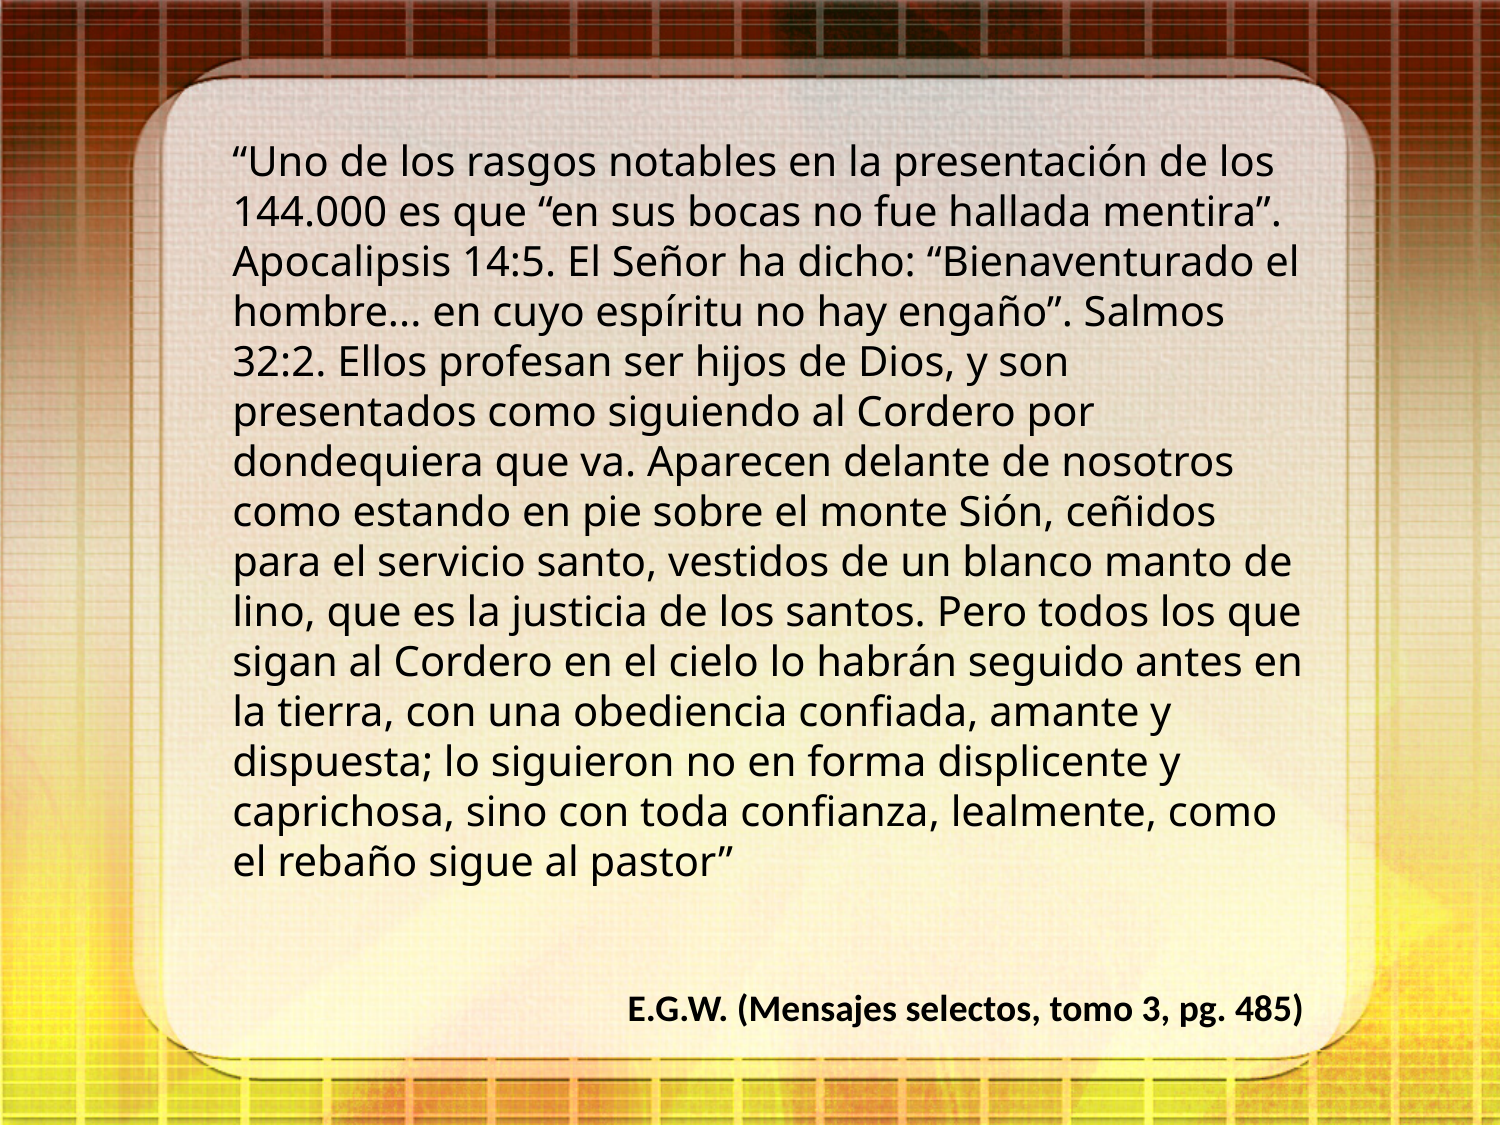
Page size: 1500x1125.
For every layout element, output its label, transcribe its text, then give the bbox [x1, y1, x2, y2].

text_box “Uno de los rasgos notables en la presentación de los 144.000 es que “en sus bocas no fue hallada mentira”. Apocalipsis 14:5. El Señor ha dicho: “Bienaventurado el hombre... en cuyo espíritu no hay engaño”. Salmos 32:2. Ellos profesan ser hijos de Dios, y son presentados como siguiendo al Cordero por dondequiera que va. Aparecen delante de nosotros como estando en pie sobre el monte Sión, ceñidos para el servicio santo, vestidos de un blanco manto de lino, que es la justicia de los santos. Pero todos los que sigan al Cordero en el cielo lo habrán seguido antes en la tierra, con una obediencia confiada, amante y dispuesta; lo siguieron no en forma displicente y caprichosa, sino con toda confianza, lealmente, como el rebaño sigue al pastor” [217, 126, 1322, 892]
picture [0, 0, 1500, 1125]
text_box E.G.W. (Mensajes selectos, tomo 3, pg. 485) [612, 977, 1320, 1037]
